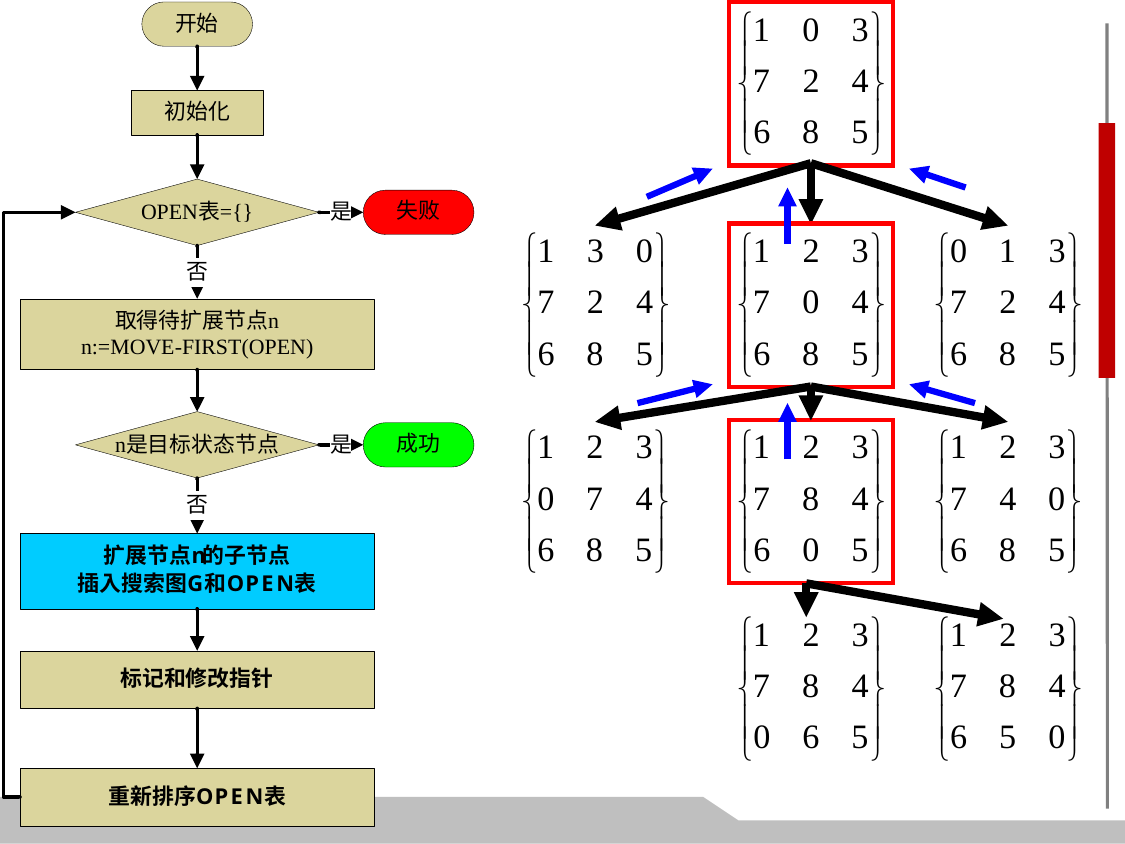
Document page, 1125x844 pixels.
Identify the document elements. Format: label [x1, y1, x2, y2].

text_box [0, 0, 477, 828]
text_box [731, 3, 891, 161]
text_box [805, 583, 1004, 619]
text_box [637, 384, 713, 404]
text_box [595, 386, 807, 423]
text_box [927, 421, 1088, 582]
text_box [731, 609, 891, 769]
text_box [515, 225, 676, 386]
text_box [731, 225, 891, 384]
text_box [927, 609, 1088, 769]
text_box [515, 421, 676, 582]
text_box [731, 430, 891, 582]
text_box [909, 168, 966, 188]
text_box [810, 386, 1008, 423]
text_box [909, 384, 976, 404]
text_box [810, 163, 1008, 226]
text_box [595, 163, 807, 226]
text_box [927, 225, 1088, 386]
text_box [646, 168, 713, 198]
